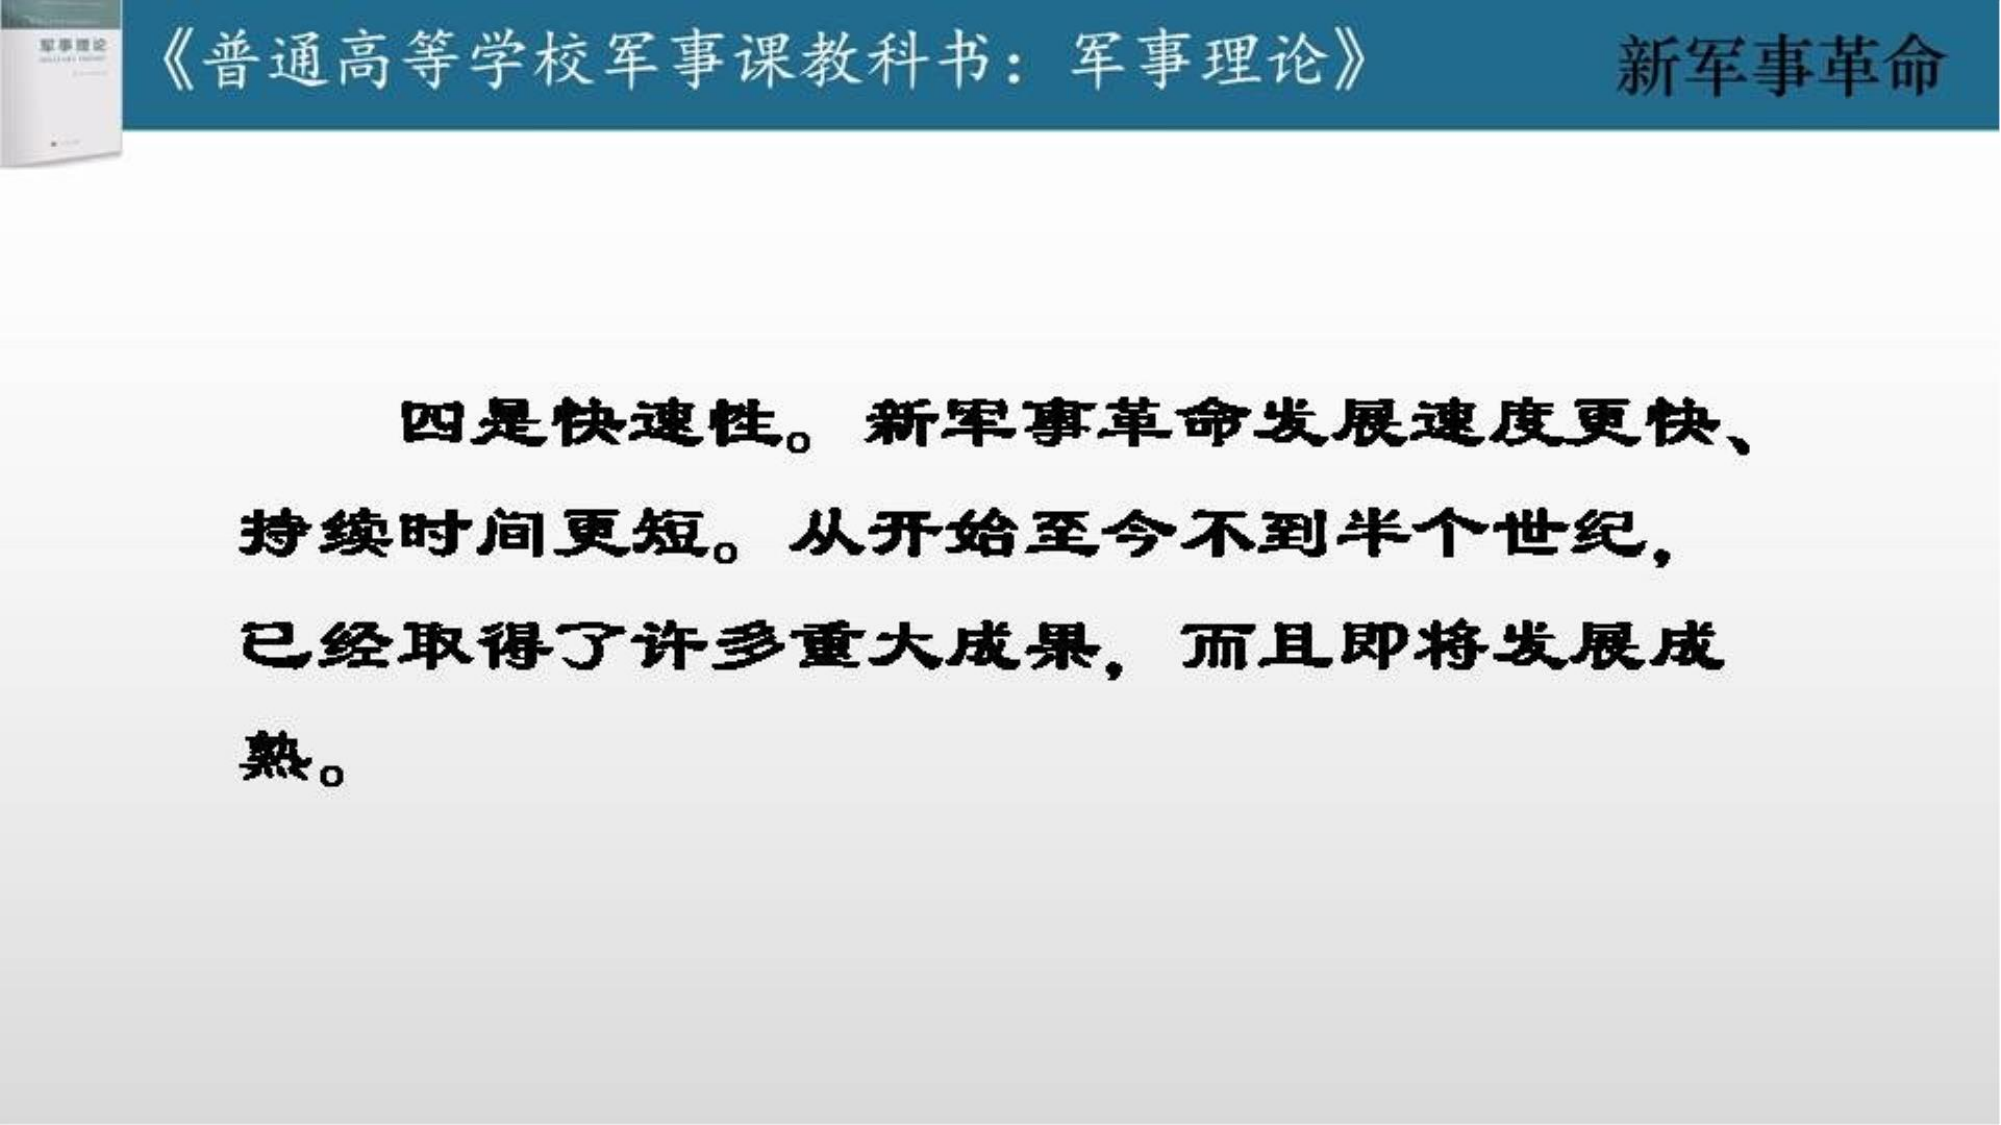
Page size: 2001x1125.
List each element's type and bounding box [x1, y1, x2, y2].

text_box [0, 0, 2000, 1125]
